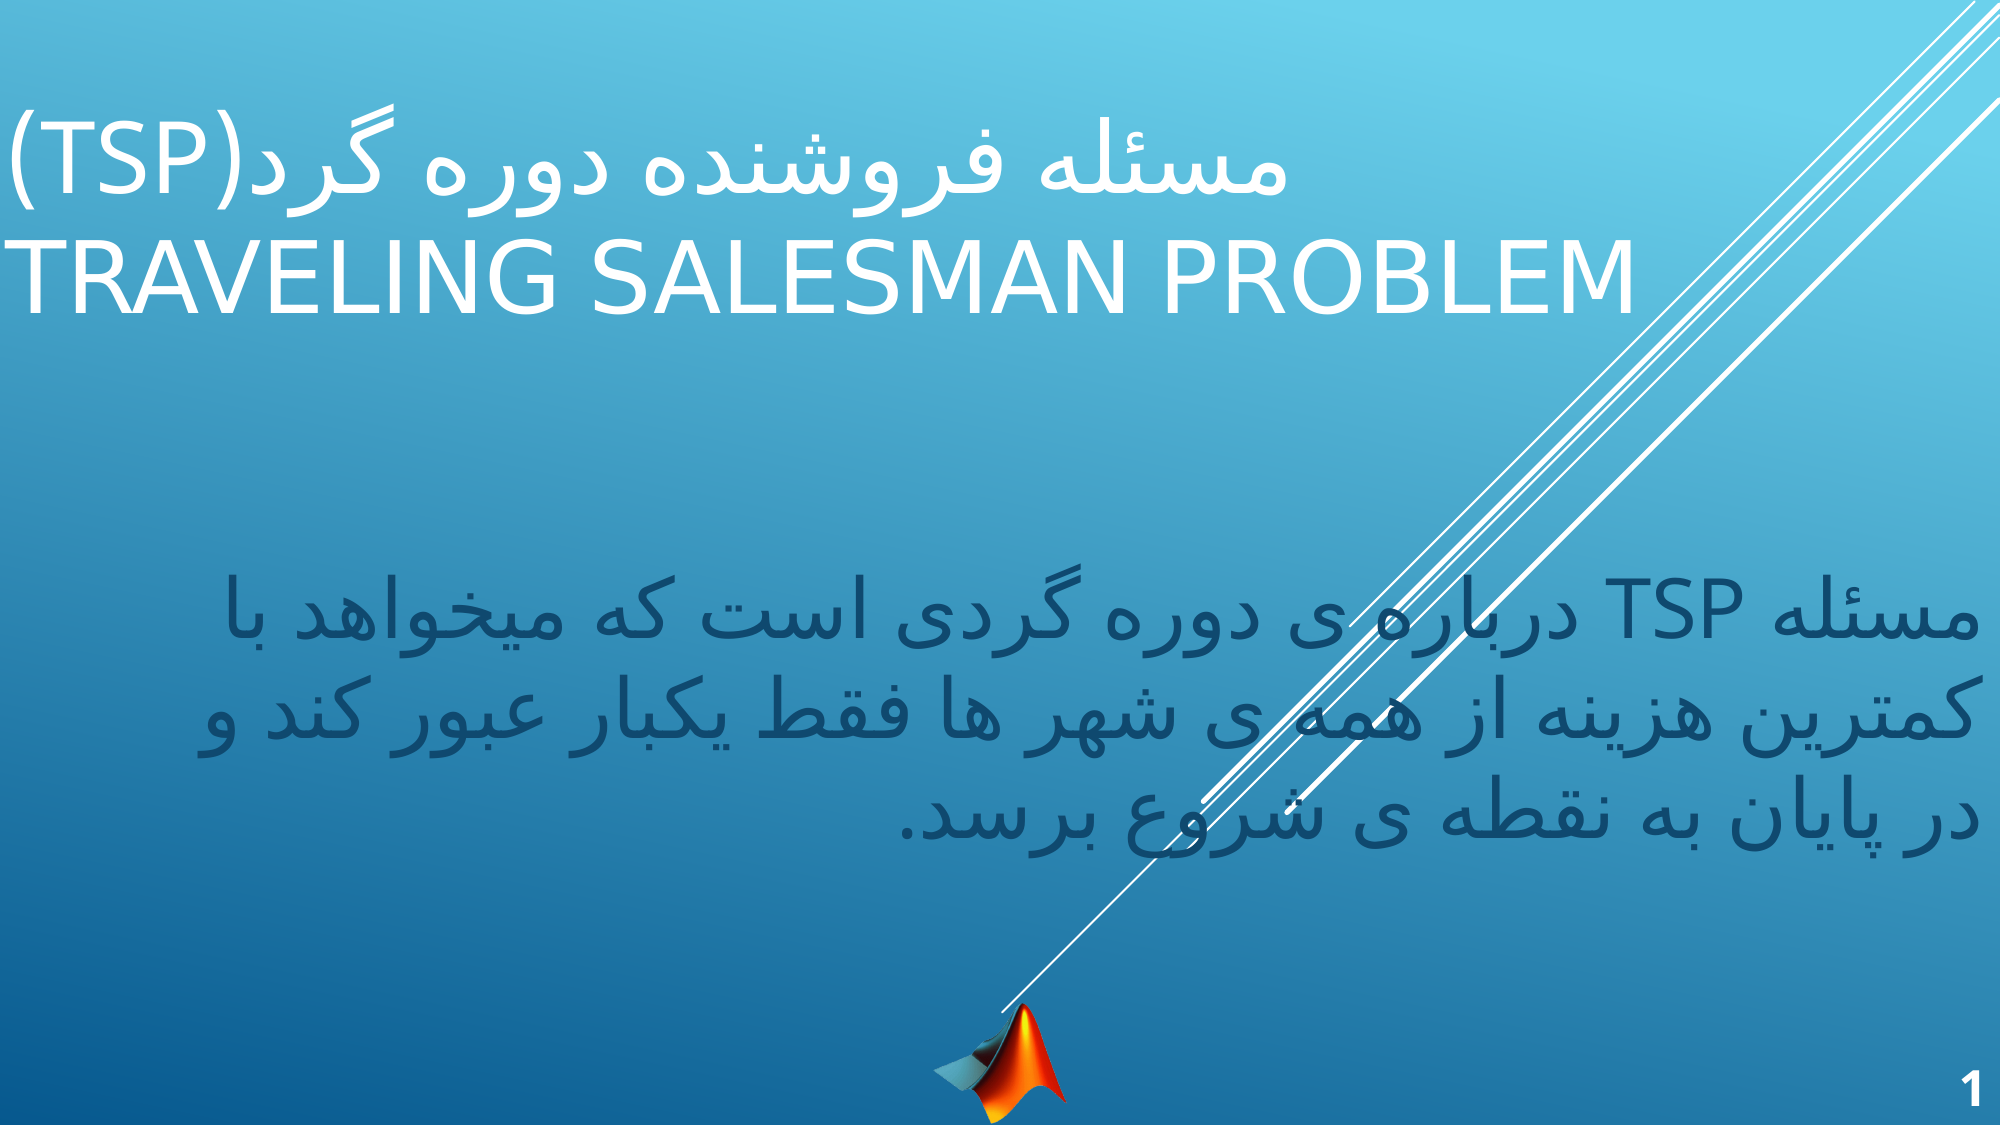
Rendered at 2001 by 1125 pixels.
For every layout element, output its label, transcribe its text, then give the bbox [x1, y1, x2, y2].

title مسئله فروشنده دوره گرد(TSP) Traveling SalesMan Problem [0, 0, 1878, 581]
text_box 1 [1943, 1049, 2000, 1124]
subtitle مسئله TSP درباره ی دوره گردی است که میخواهد با کمترین هزینه از همه ی شهر ها فقط یکبار عبور کند و در پایان به نقطه ی شروع برسد. [132, 548, 2000, 1125]
picture [930, 1000, 1070, 1125]
